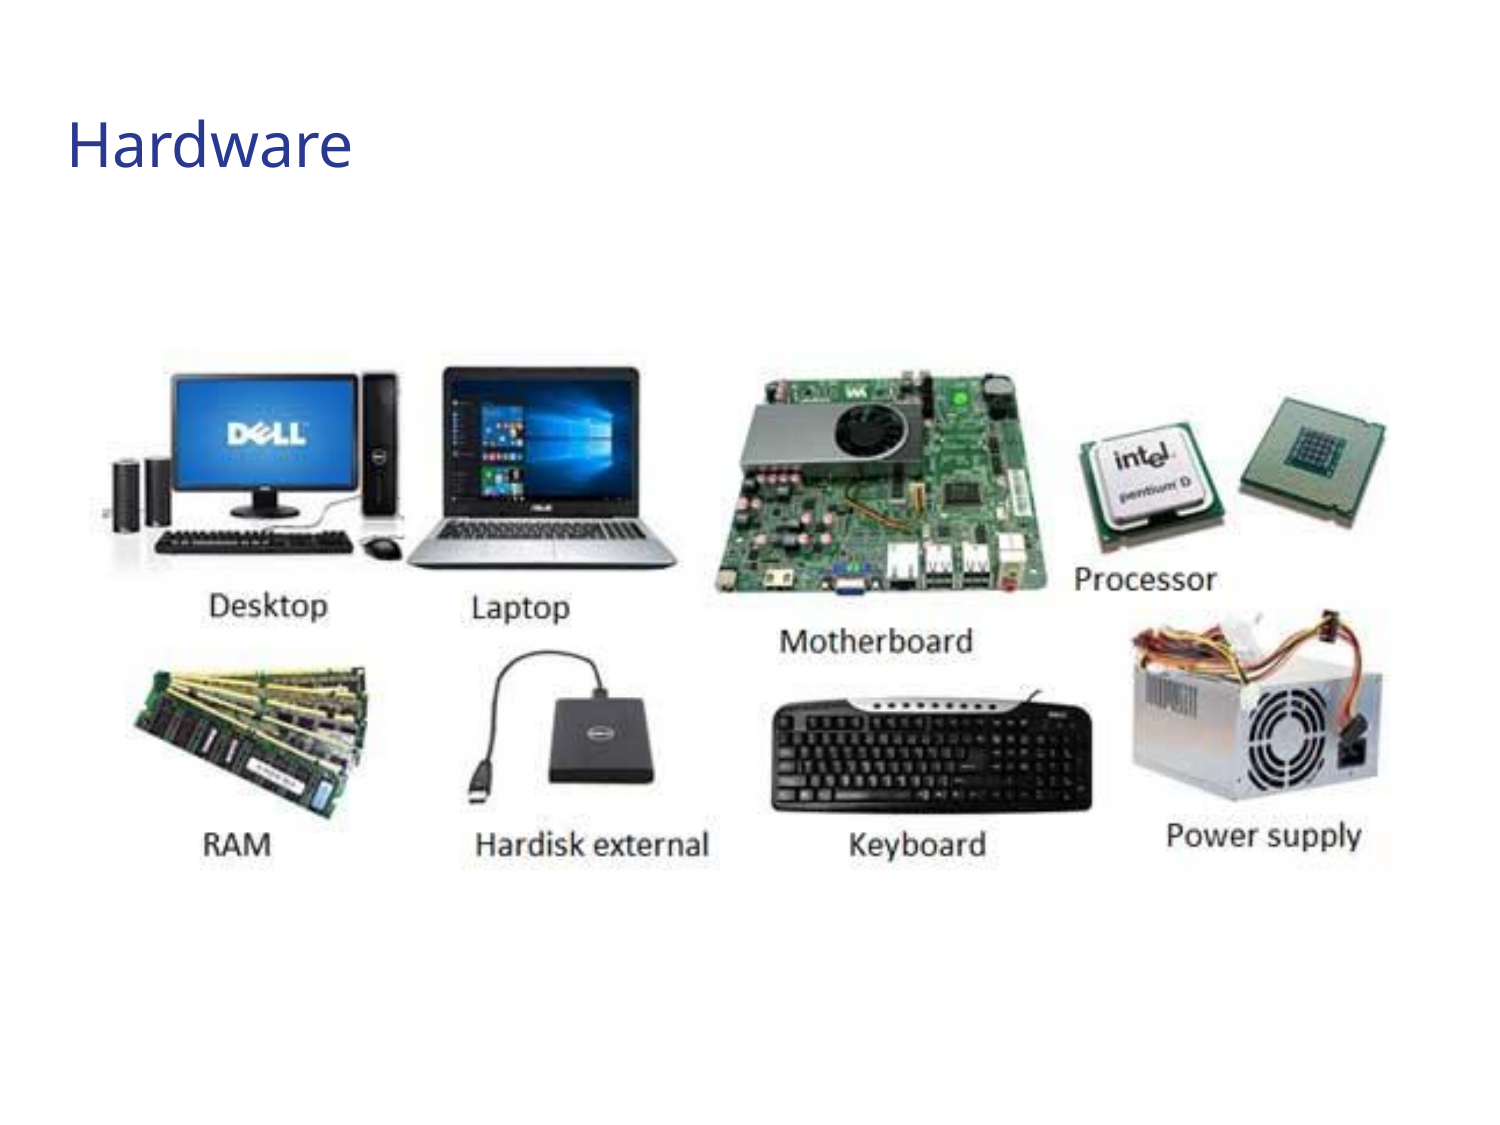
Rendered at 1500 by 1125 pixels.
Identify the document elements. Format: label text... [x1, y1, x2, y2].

title Hardware [51, 89, 1449, 223]
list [51, 349, 1448, 873]
